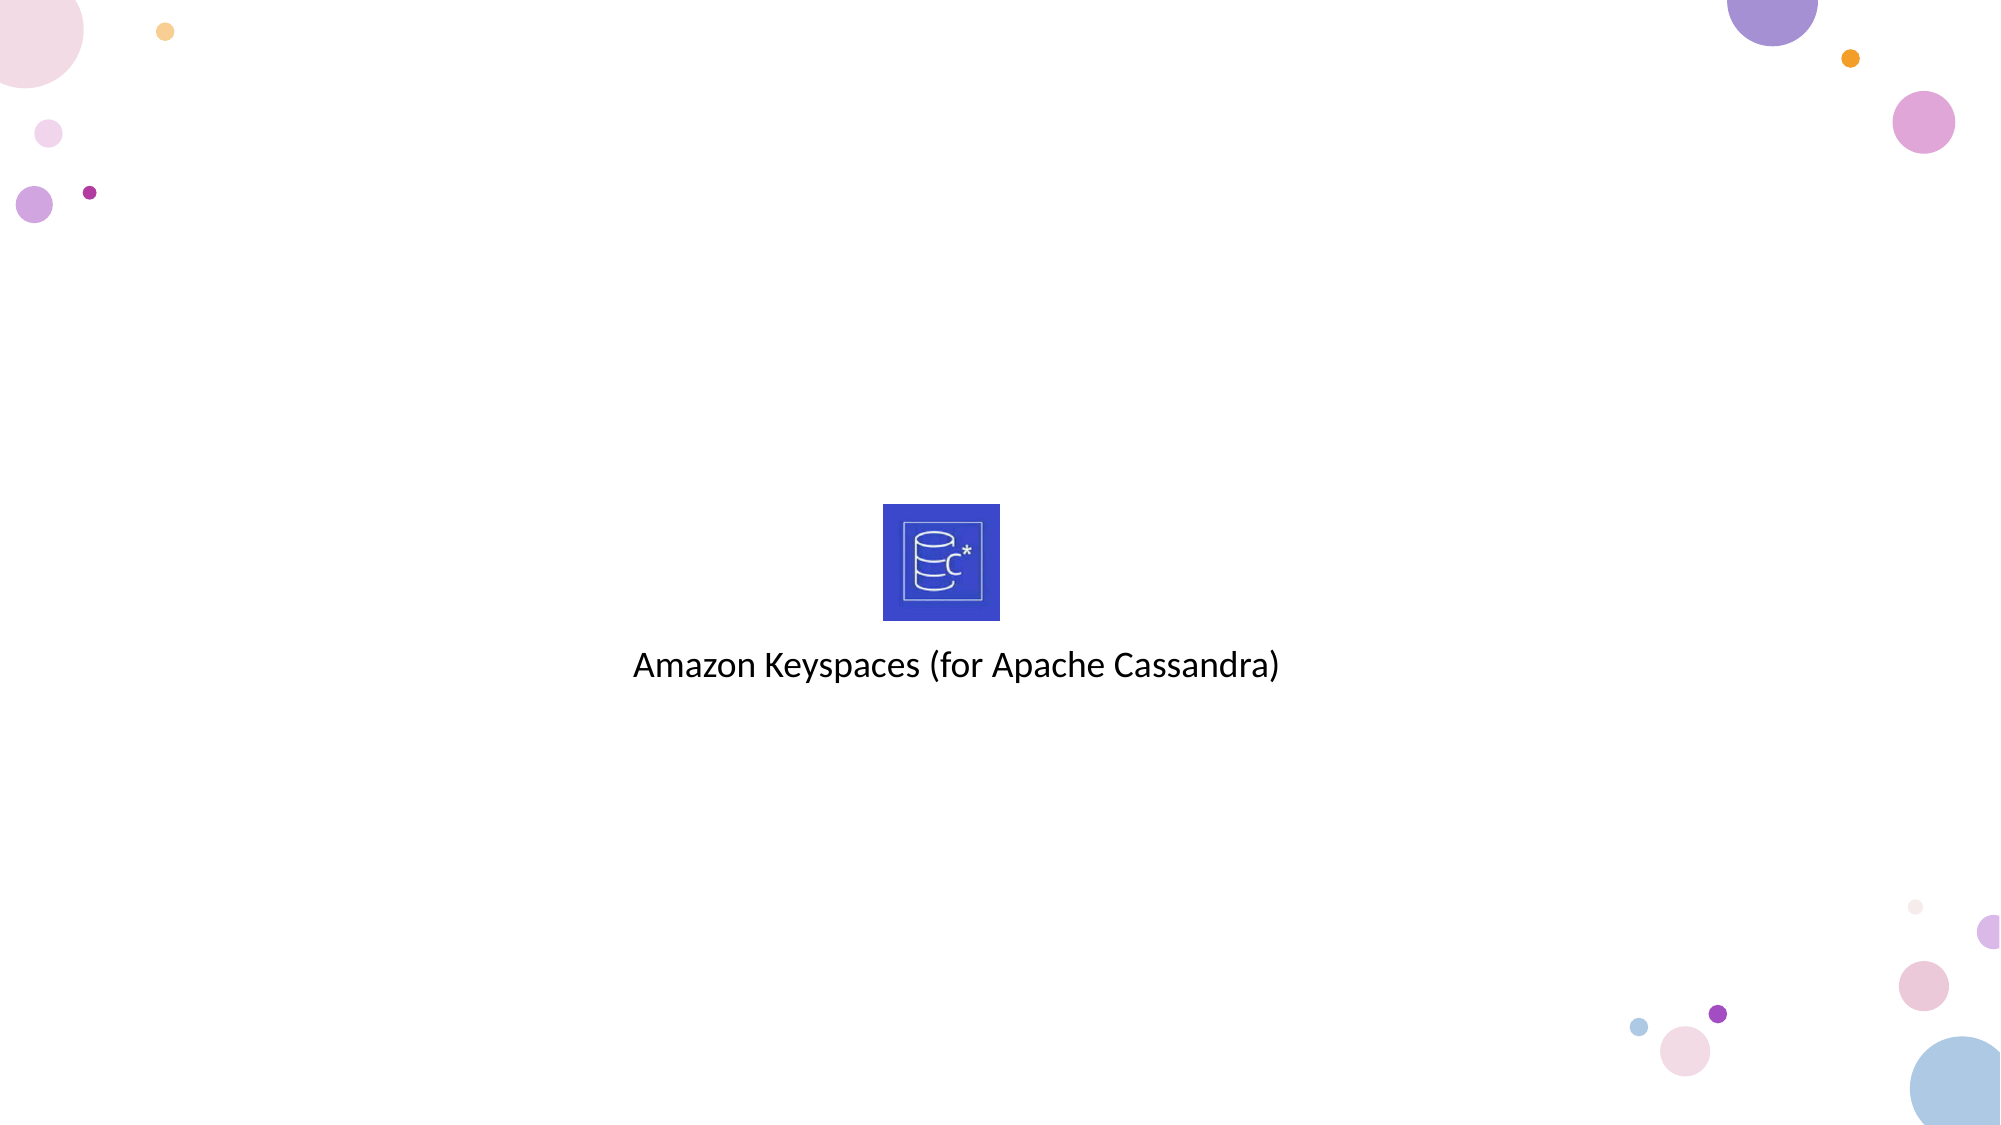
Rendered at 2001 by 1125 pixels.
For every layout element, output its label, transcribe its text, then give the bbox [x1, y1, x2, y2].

text_box Amazon Keyspaces (for Apache Cassandra) [618, 632, 1313, 693]
picture [883, 504, 1000, 621]
